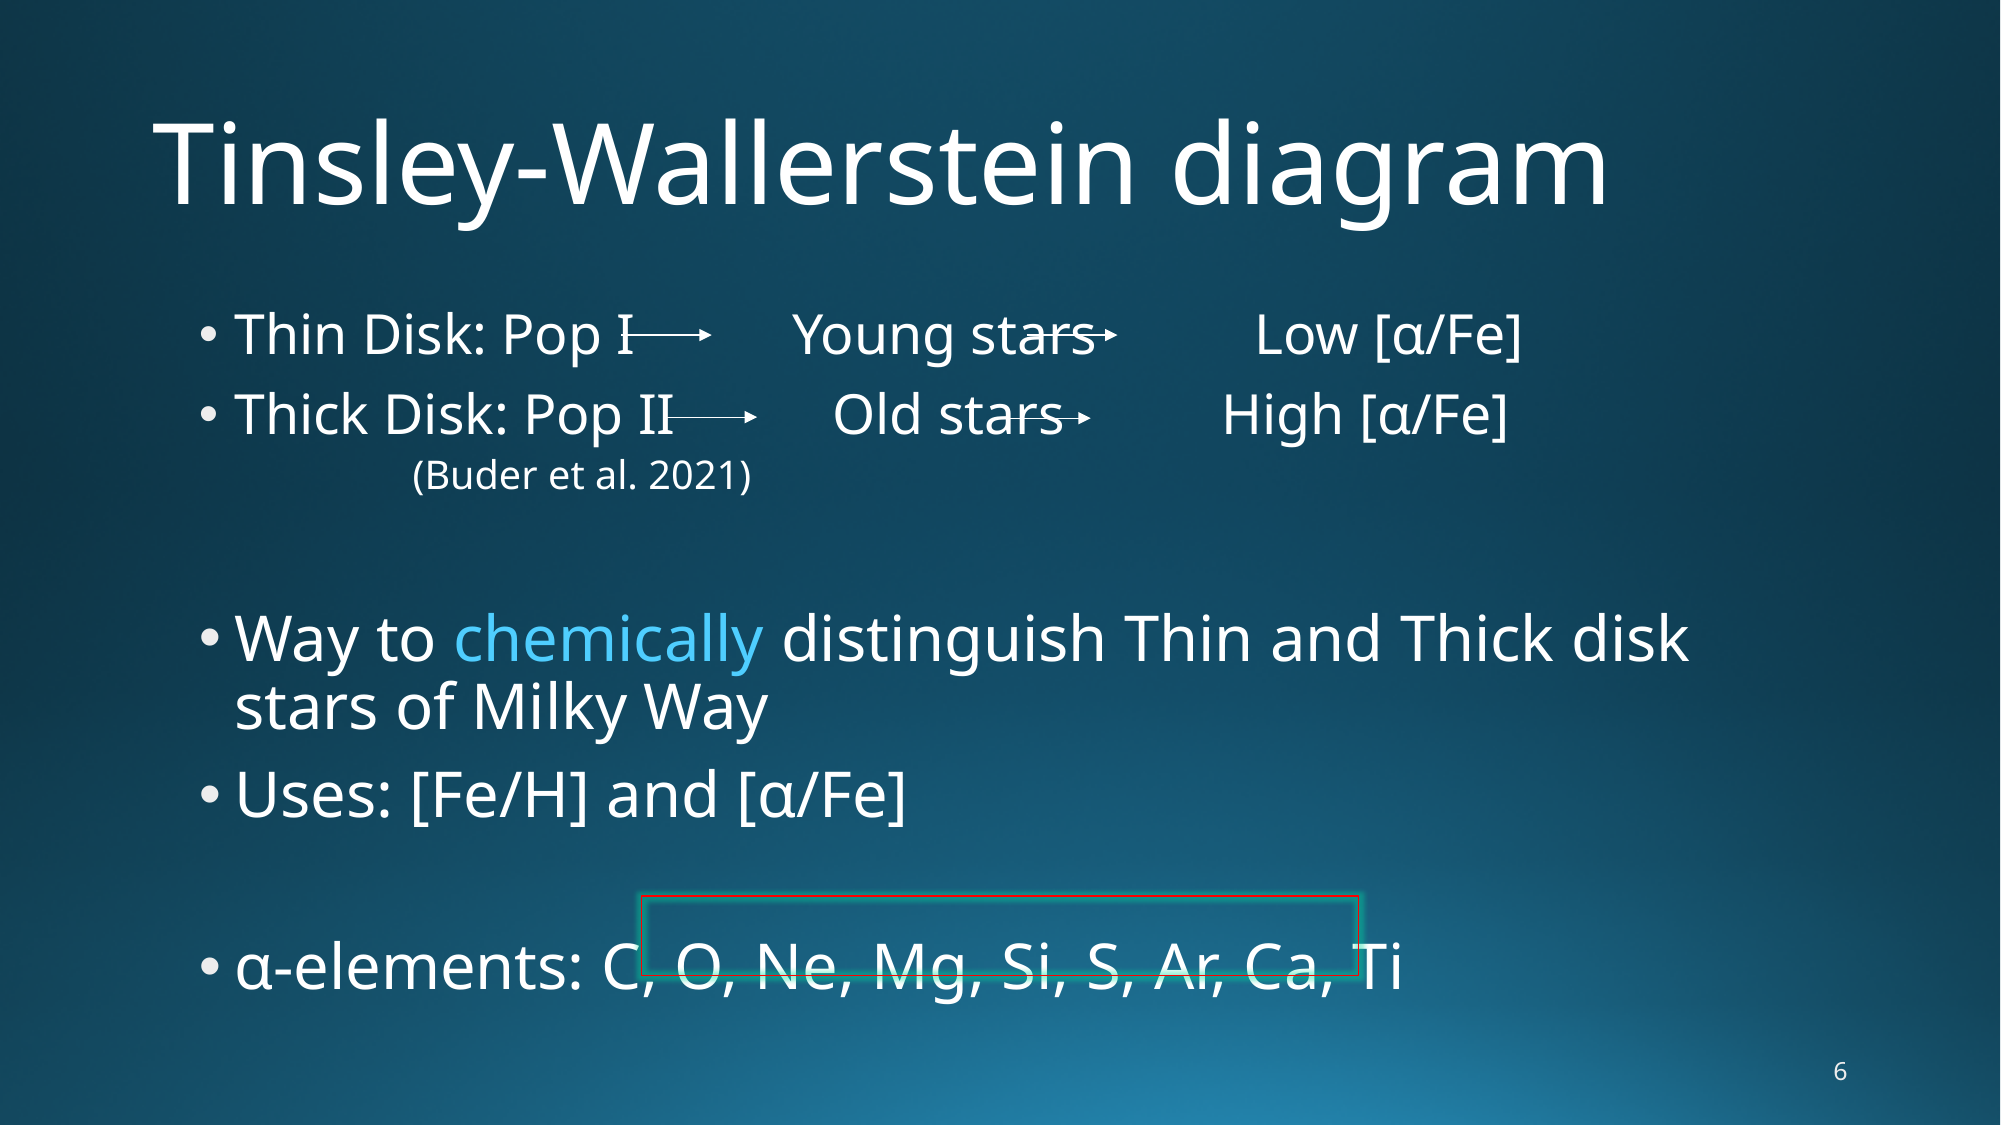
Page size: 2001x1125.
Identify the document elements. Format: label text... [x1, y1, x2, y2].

list Thin Disk: Pop I Young stars Low [α/Fe] Thick Disk: Pop II Old stars High [α/Fe] (Buder et al. 2021) Way to chemically distinguish Thin and Thick disk stars of Milky Way Uses: [Fe/H] and [α/Fe] α-elements: C, O, Ne, Mg, Si, S, Ar, Ca, Ti [183, 299, 1863, 1014]
title Tinsley-Wallerstein diagram [137, 59, 1863, 278]
picture [0, 0, 2001, 1125]
slide_number 6 [1412, 1042, 1863, 1103]
text_box [641, 896, 1359, 976]
